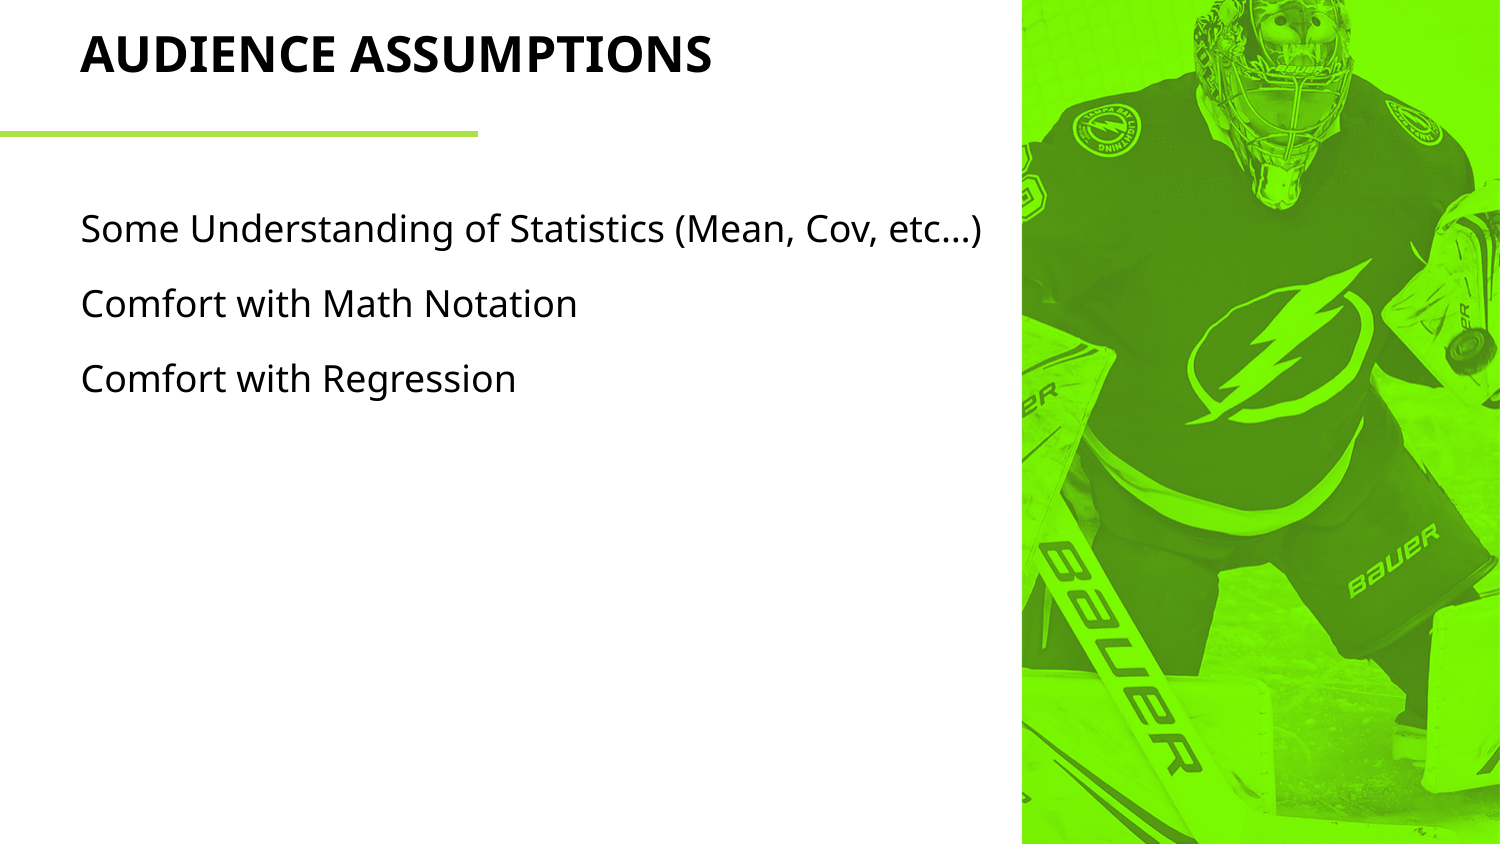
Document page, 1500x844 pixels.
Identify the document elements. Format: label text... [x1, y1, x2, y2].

picture [0, 0, 1500, 844]
list Some Understanding of Statistics (Mean, Cov, etc…) Comfort with Math Notation Comfort with Regression [65, 202, 1000, 804]
title AUDIENCE ASSUMPTIONS [65, 0, 1000, 120]
